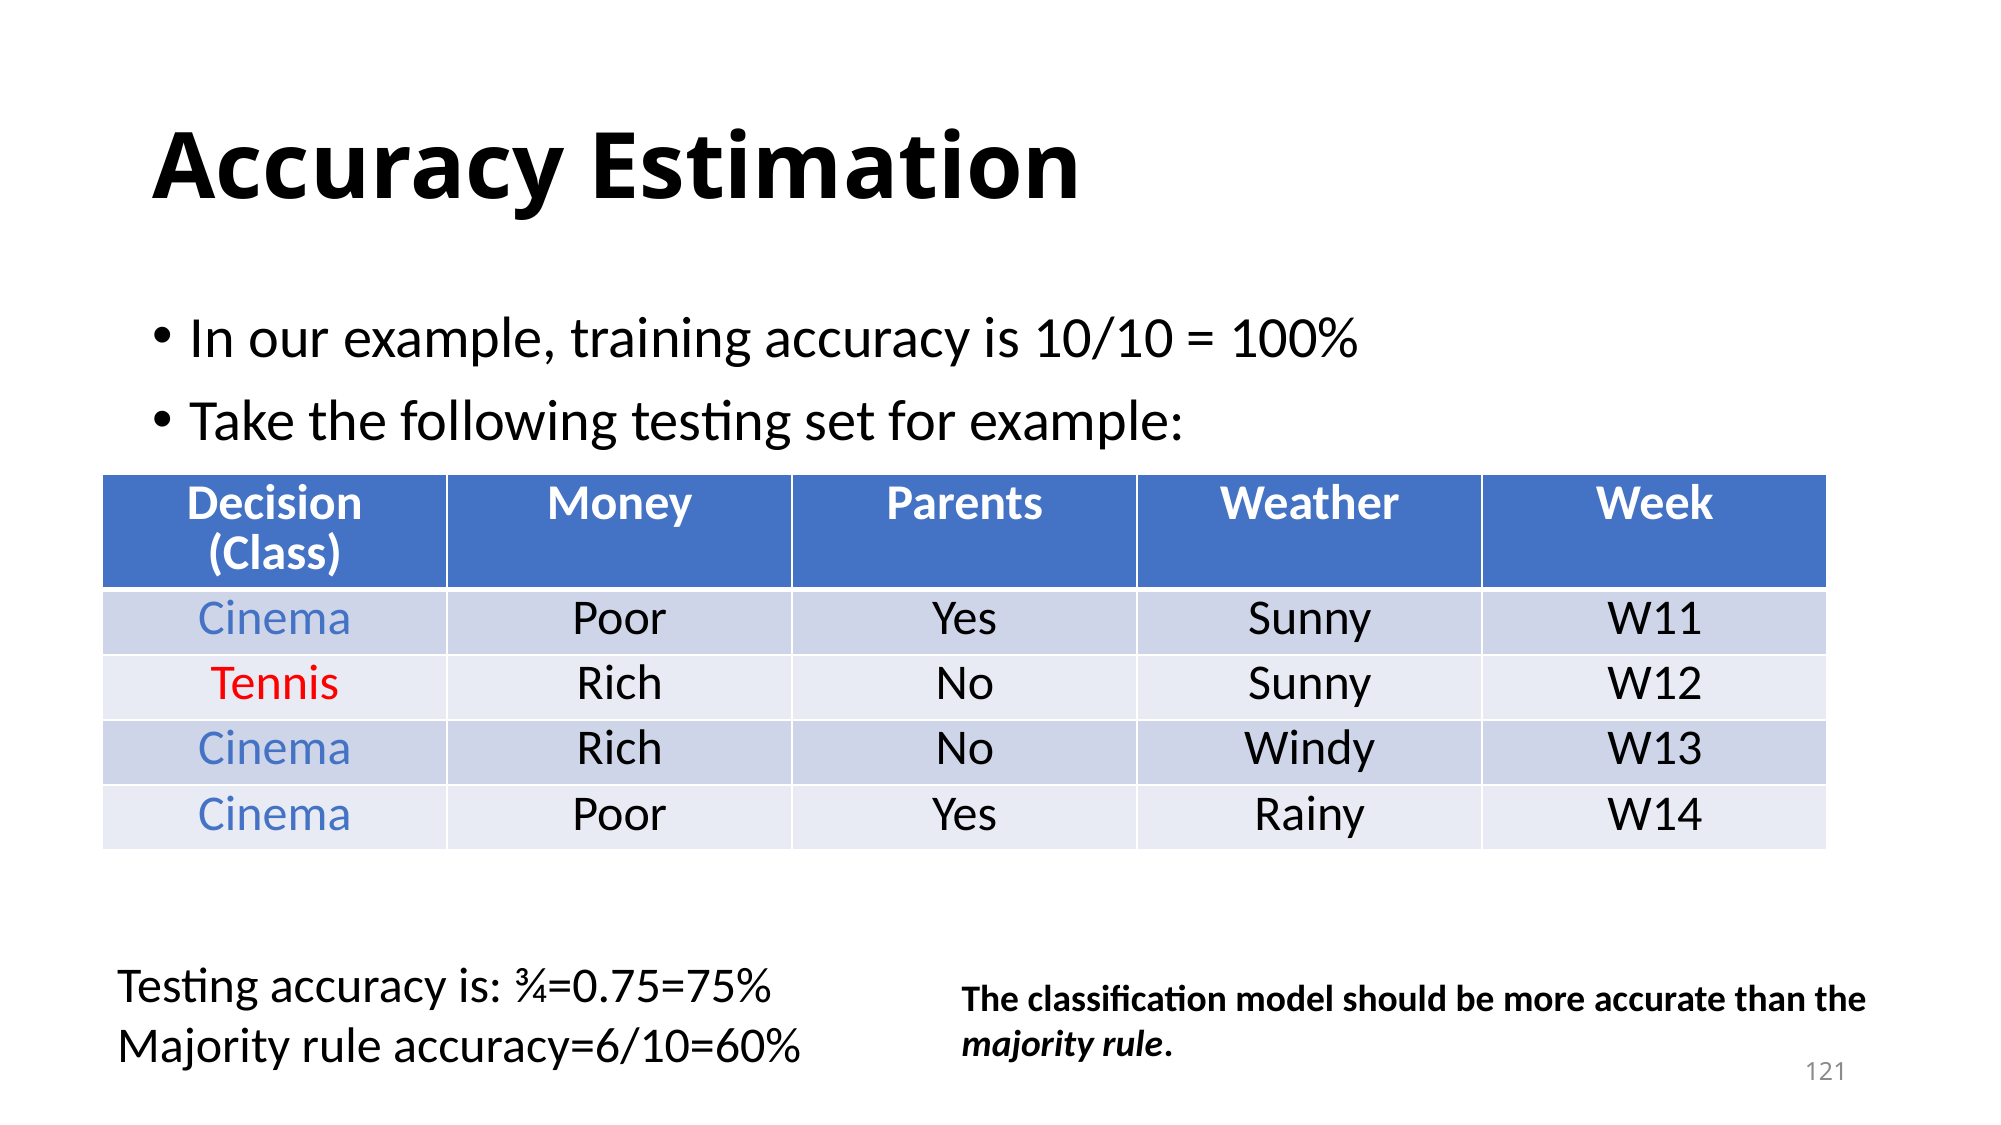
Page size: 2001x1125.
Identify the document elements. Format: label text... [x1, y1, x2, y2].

table_cell No [793, 721, 1136, 784]
table_cell Sunny [1138, 592, 1481, 654]
text_box The classification model should be more accurate than the majority rule. [946, 966, 1947, 1072]
table_cell Rich [448, 656, 791, 719]
table_cell Windy [1138, 721, 1481, 784]
table_cell Poor [448, 786, 791, 849]
table_header Money [448, 475, 791, 587]
table_cell W13 [1483, 721, 1826, 784]
table_cell W14 [1483, 786, 1826, 849]
table_cell Yes [793, 592, 1136, 654]
table_cell W11 [1483, 592, 1826, 654]
text_box Testing accuracy is: ¾=0.75=75% Majority rule accuracy=6/10=60% [102, 945, 830, 1080]
table_cell Tennis [103, 656, 446, 719]
table_cell Yes [793, 786, 1136, 849]
table_header Week [1483, 475, 1826, 587]
title Accuracy Estimation [137, 59, 1863, 278]
table_cell Rainy [1138, 786, 1481, 849]
table_cell No [793, 656, 1136, 719]
table_cell Sunny [1138, 656, 1481, 719]
table_cell Cinema [103, 786, 446, 849]
table_cell W12 [1483, 656, 1826, 719]
table_cell Cinema [103, 721, 446, 784]
slide_number 121 [1412, 1072, 1863, 1103]
table_cell Poor [448, 592, 791, 654]
table_header Parents [793, 475, 1136, 587]
table_cell Rich [448, 721, 791, 784]
list In our example, training accuracy is 10/10 = 100% Take the following testing set for example: [137, 299, 1863, 1014]
table_header Decision (Class) [103, 475, 446, 587]
table_cell Cinema [103, 592, 446, 654]
table_header Weather [1138, 475, 1481, 587]
